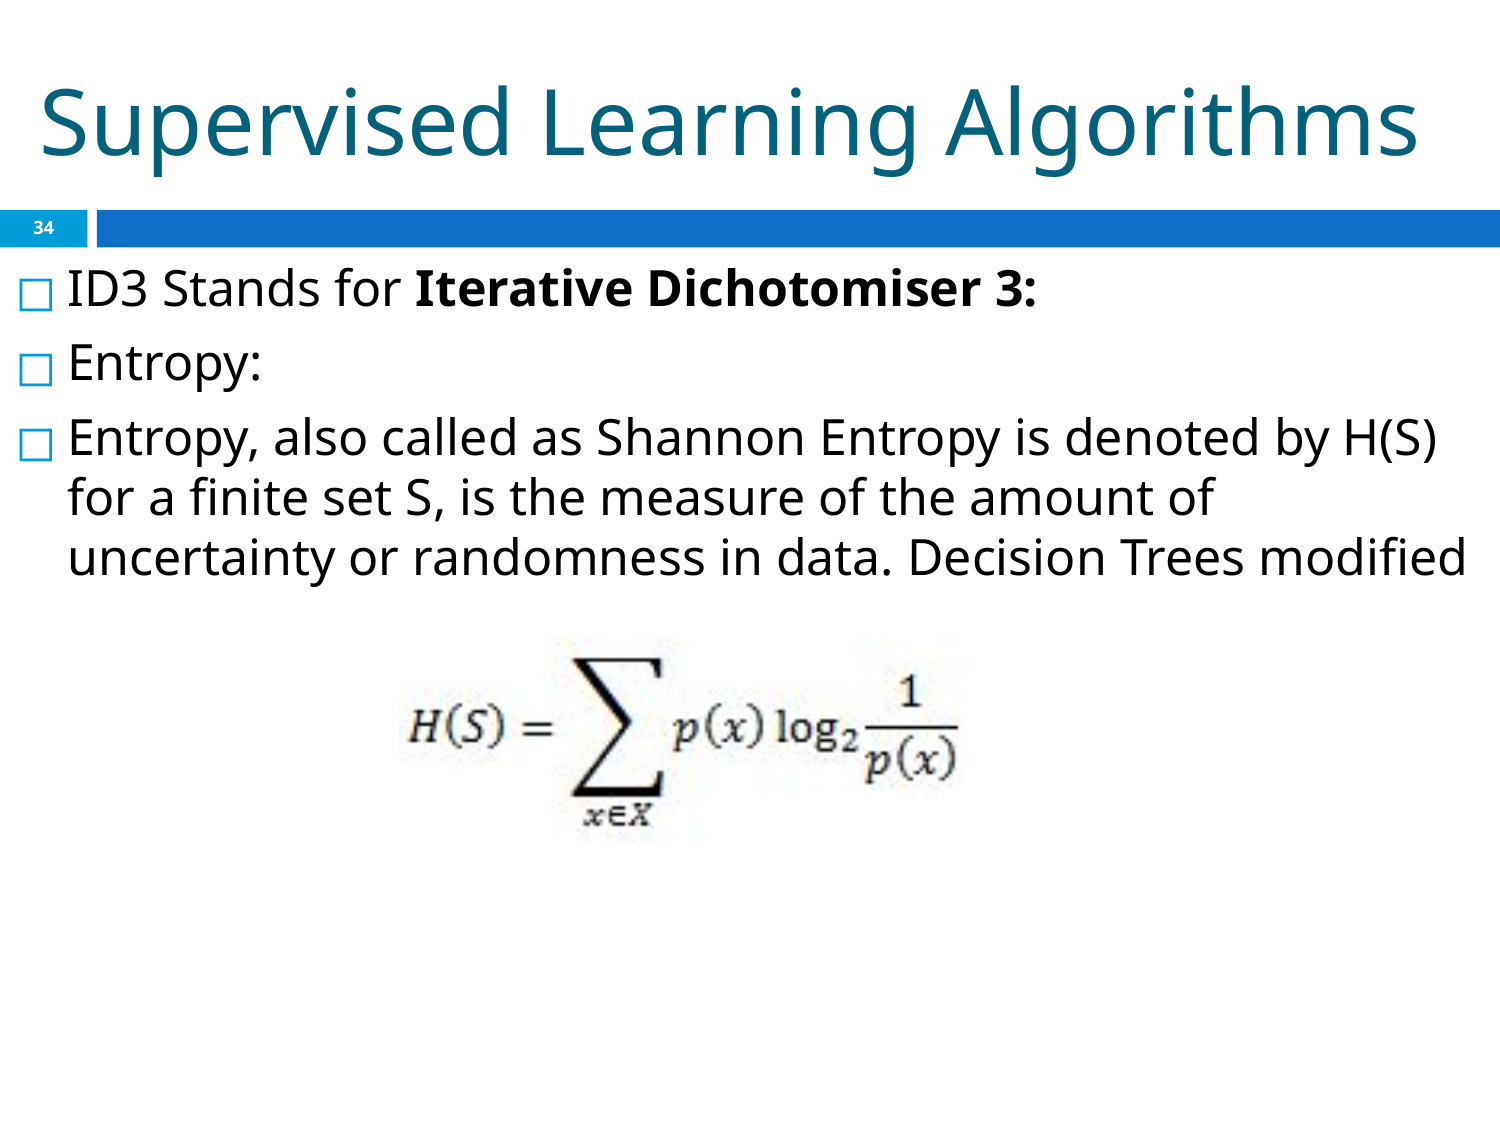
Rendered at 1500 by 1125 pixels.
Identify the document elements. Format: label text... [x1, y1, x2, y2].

slide_number ‹#› [0, 208, 88, 249]
title Supervised Learning Algorithms [24, 37, 1475, 200]
list ID3 Stands for Iterative Dichotomiser 3: Entropy: Entropy, also called as Shannon Entropy is denoted by H(S) for a finite set S, is the measure of the amount of uncertainty or randomness in data. Decision Trees modified [0, 248, 1500, 1125]
picture [399, 637, 976, 846]
